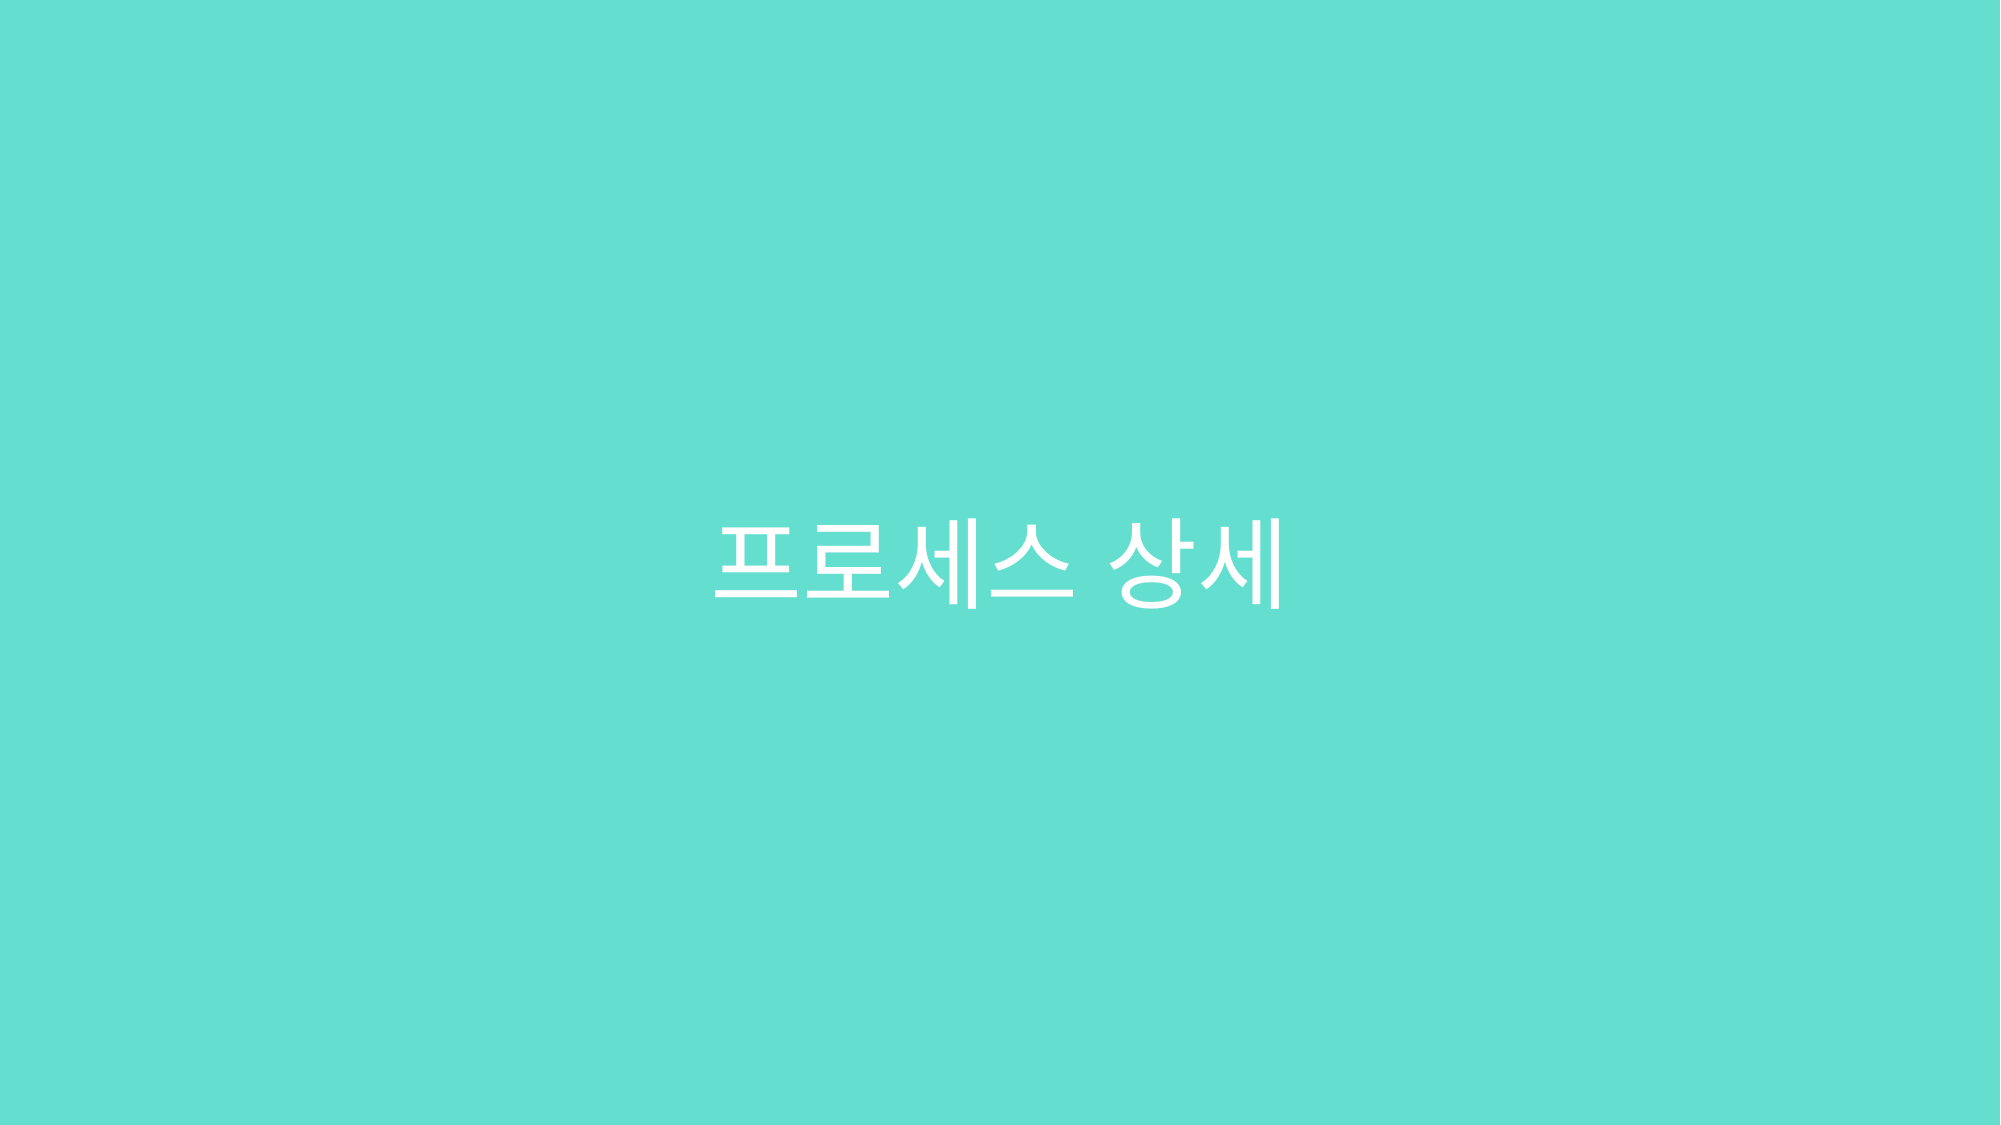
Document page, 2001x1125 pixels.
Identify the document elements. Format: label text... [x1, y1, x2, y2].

text_box [0, 0, 2000, 1125]
text_box 프로세스 상세 [633, 494, 1367, 630]
